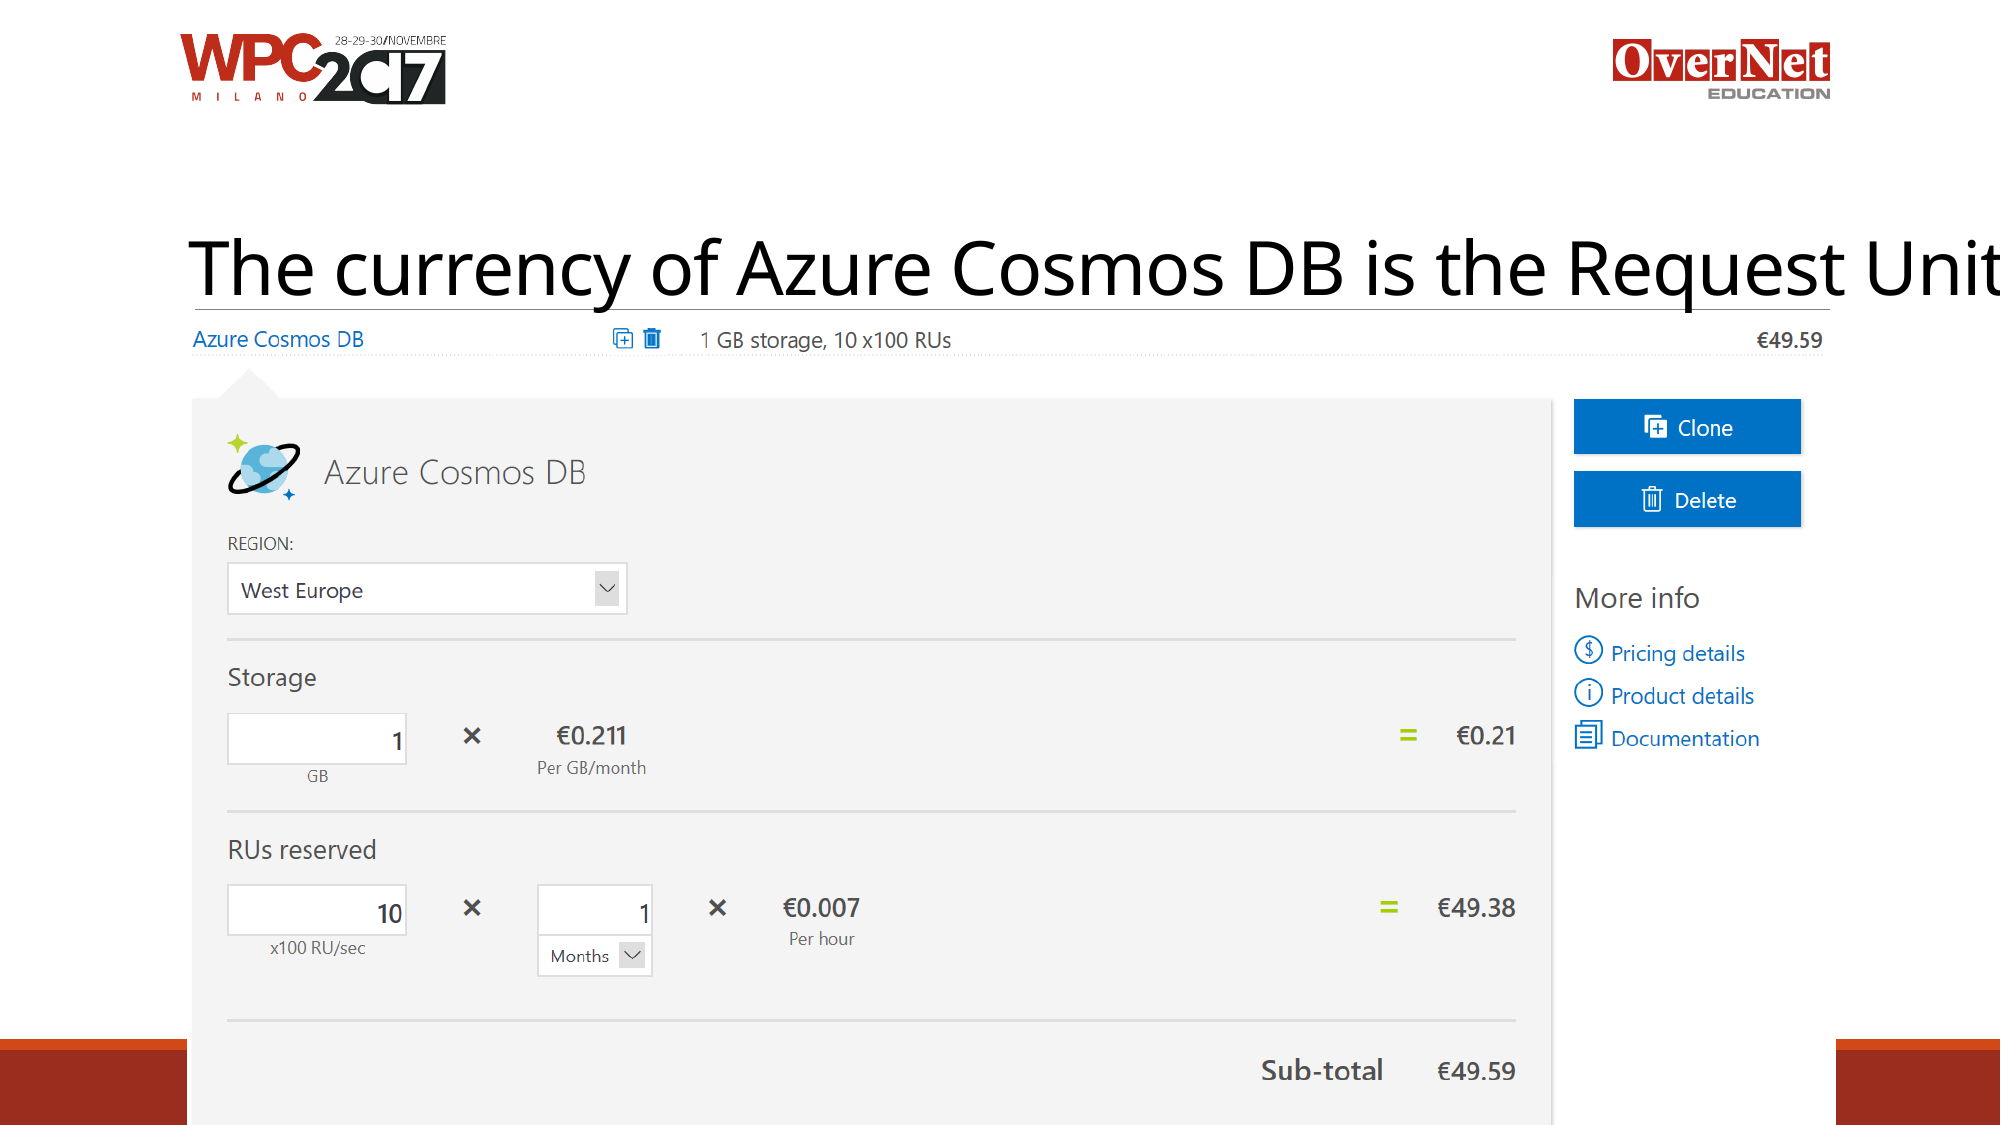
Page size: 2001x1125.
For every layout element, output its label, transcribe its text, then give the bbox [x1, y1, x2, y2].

picture [186, 318, 1836, 1125]
picture [1613, 39, 1830, 99]
picture [180, 33, 446, 105]
title The currency of Azure Cosmos DB is the Request Unit (RU) [173, 170, 2000, 319]
